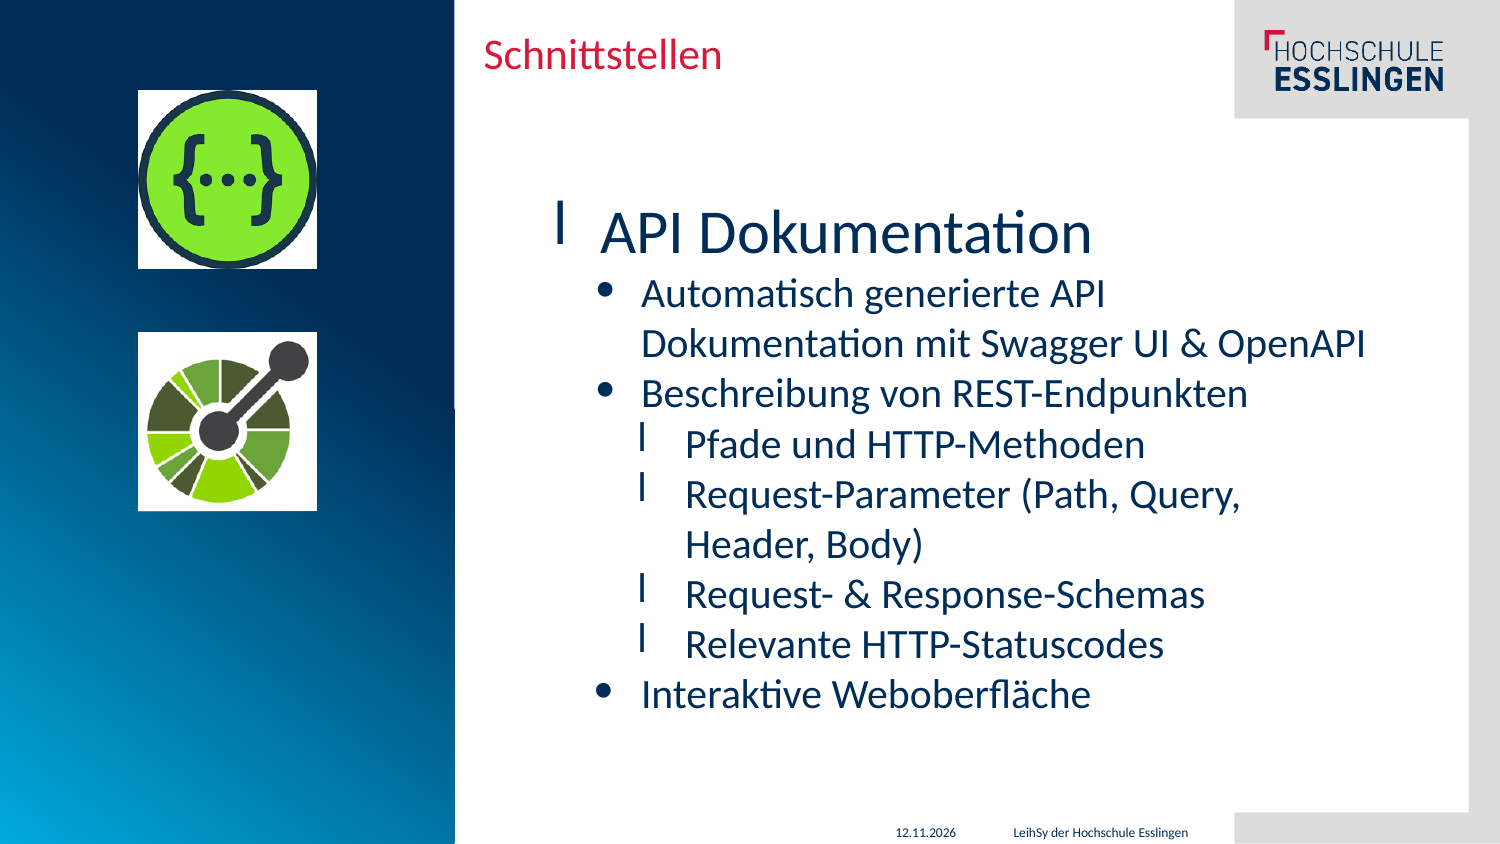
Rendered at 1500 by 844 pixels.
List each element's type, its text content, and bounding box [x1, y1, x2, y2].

title Schnittstellen [483, 19, 1500, 167]
text_box LeihSy der Hochschule Esslingen [998, 816, 1235, 843]
picture [137, 332, 317, 510]
picture [137, 90, 317, 270]
text_box [0, 0, 455, 844]
list API Dokumentation Automatisch generierte API Dokumentation mit Swagger UI & OpenAPI Beschreibung von REST-Endpunkten Pfade und HTTP-Methoden Request-Parameter (Path, Query, Header, Body) Request- & Response-Schemas Relevante HTTP-Statuscodes Interaktive Weboberfläche [553, 191, 1392, 773]
text_box 21.01.2026 [880, 816, 998, 843]
